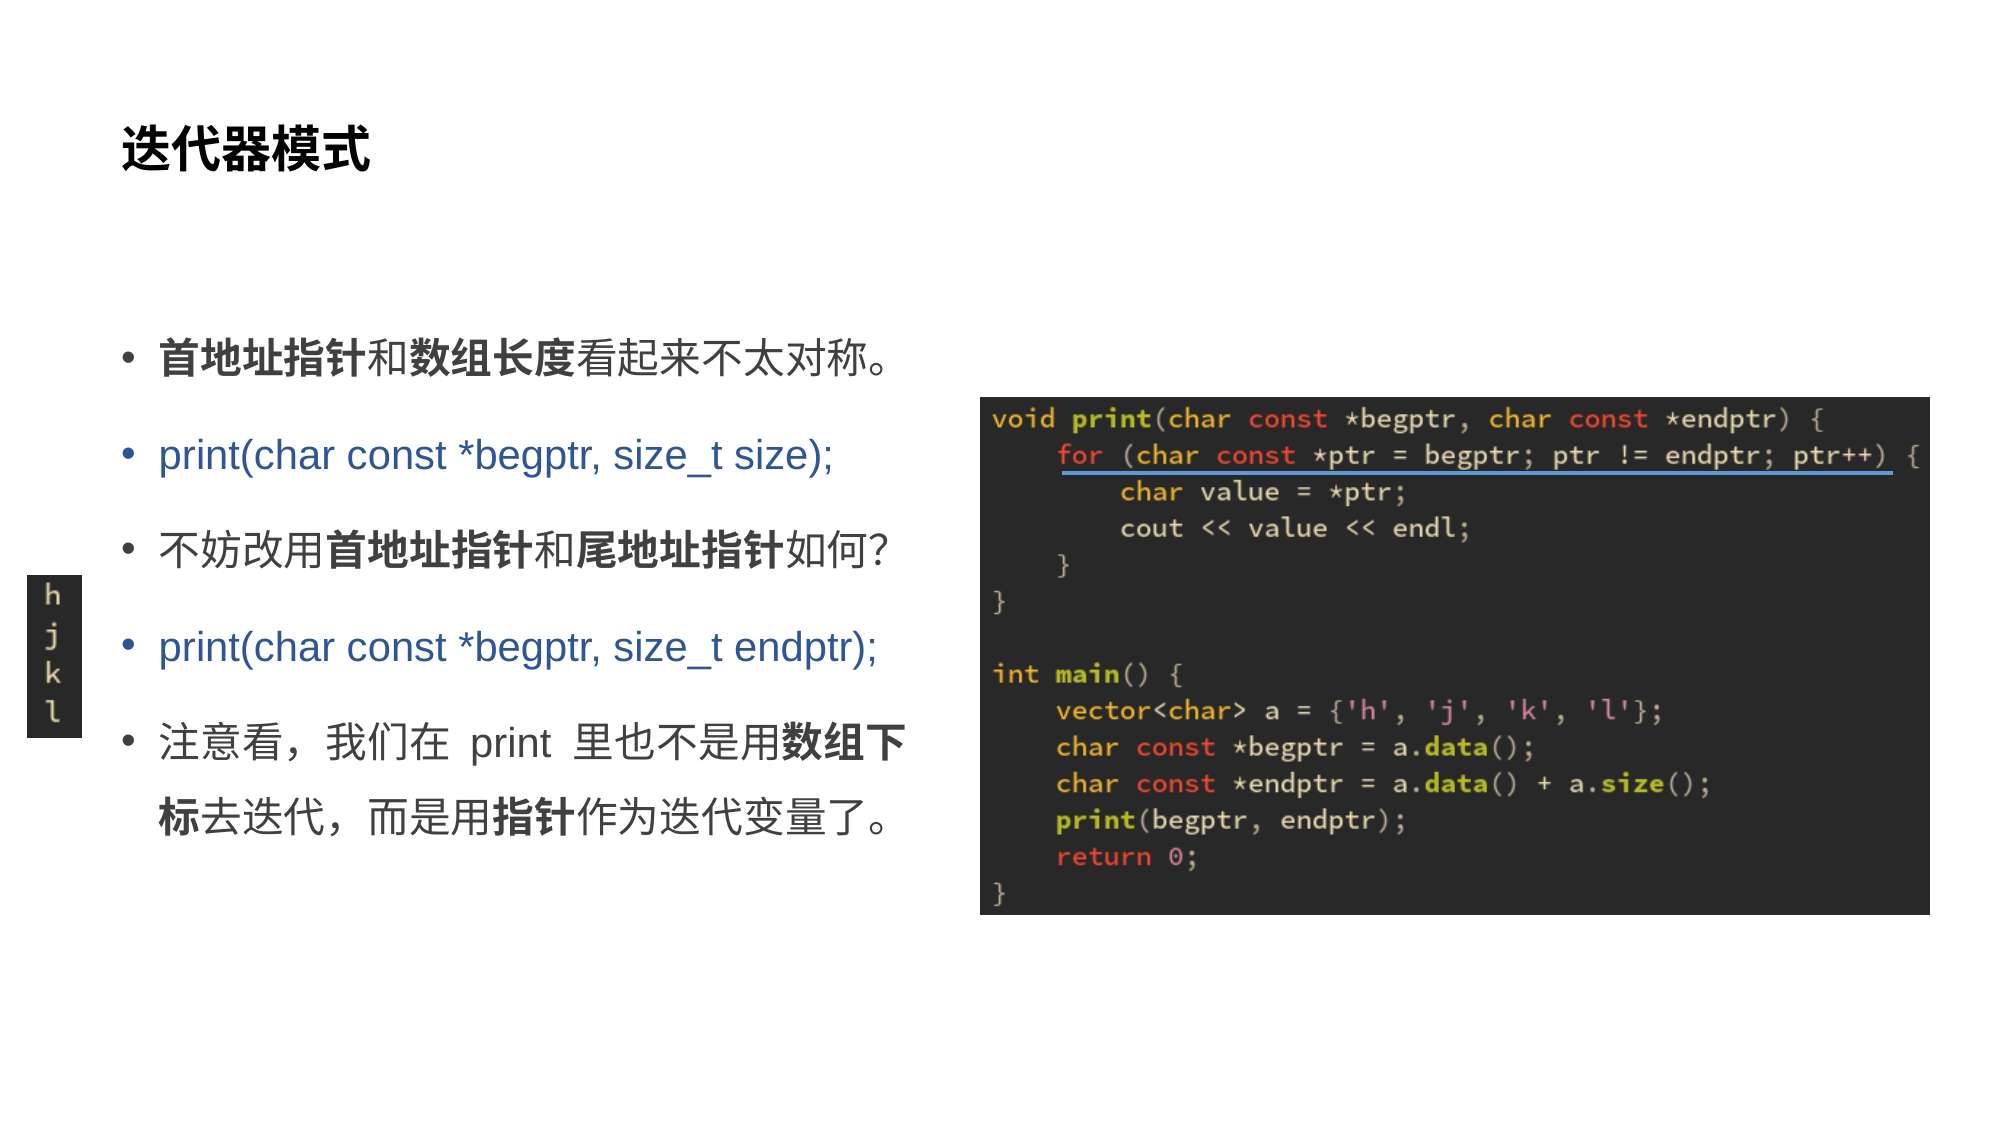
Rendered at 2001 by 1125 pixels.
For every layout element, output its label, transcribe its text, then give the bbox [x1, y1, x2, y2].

list 首地址指针和数组长度看起来不太对称。 print(char const *begptr, size_t size); 不妨改用首地址指针和尾地址指针如何？ print(char const *begptr, size_t endptr); 注意看，我们在 print 里也不是用数组下标去迭代，而是用指针作为迭代变量了。 [106, 299, 957, 1014]
title 迭代器模式 [106, 42, 1832, 260]
picture [27, 574, 82, 738]
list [980, 397, 1930, 915]
